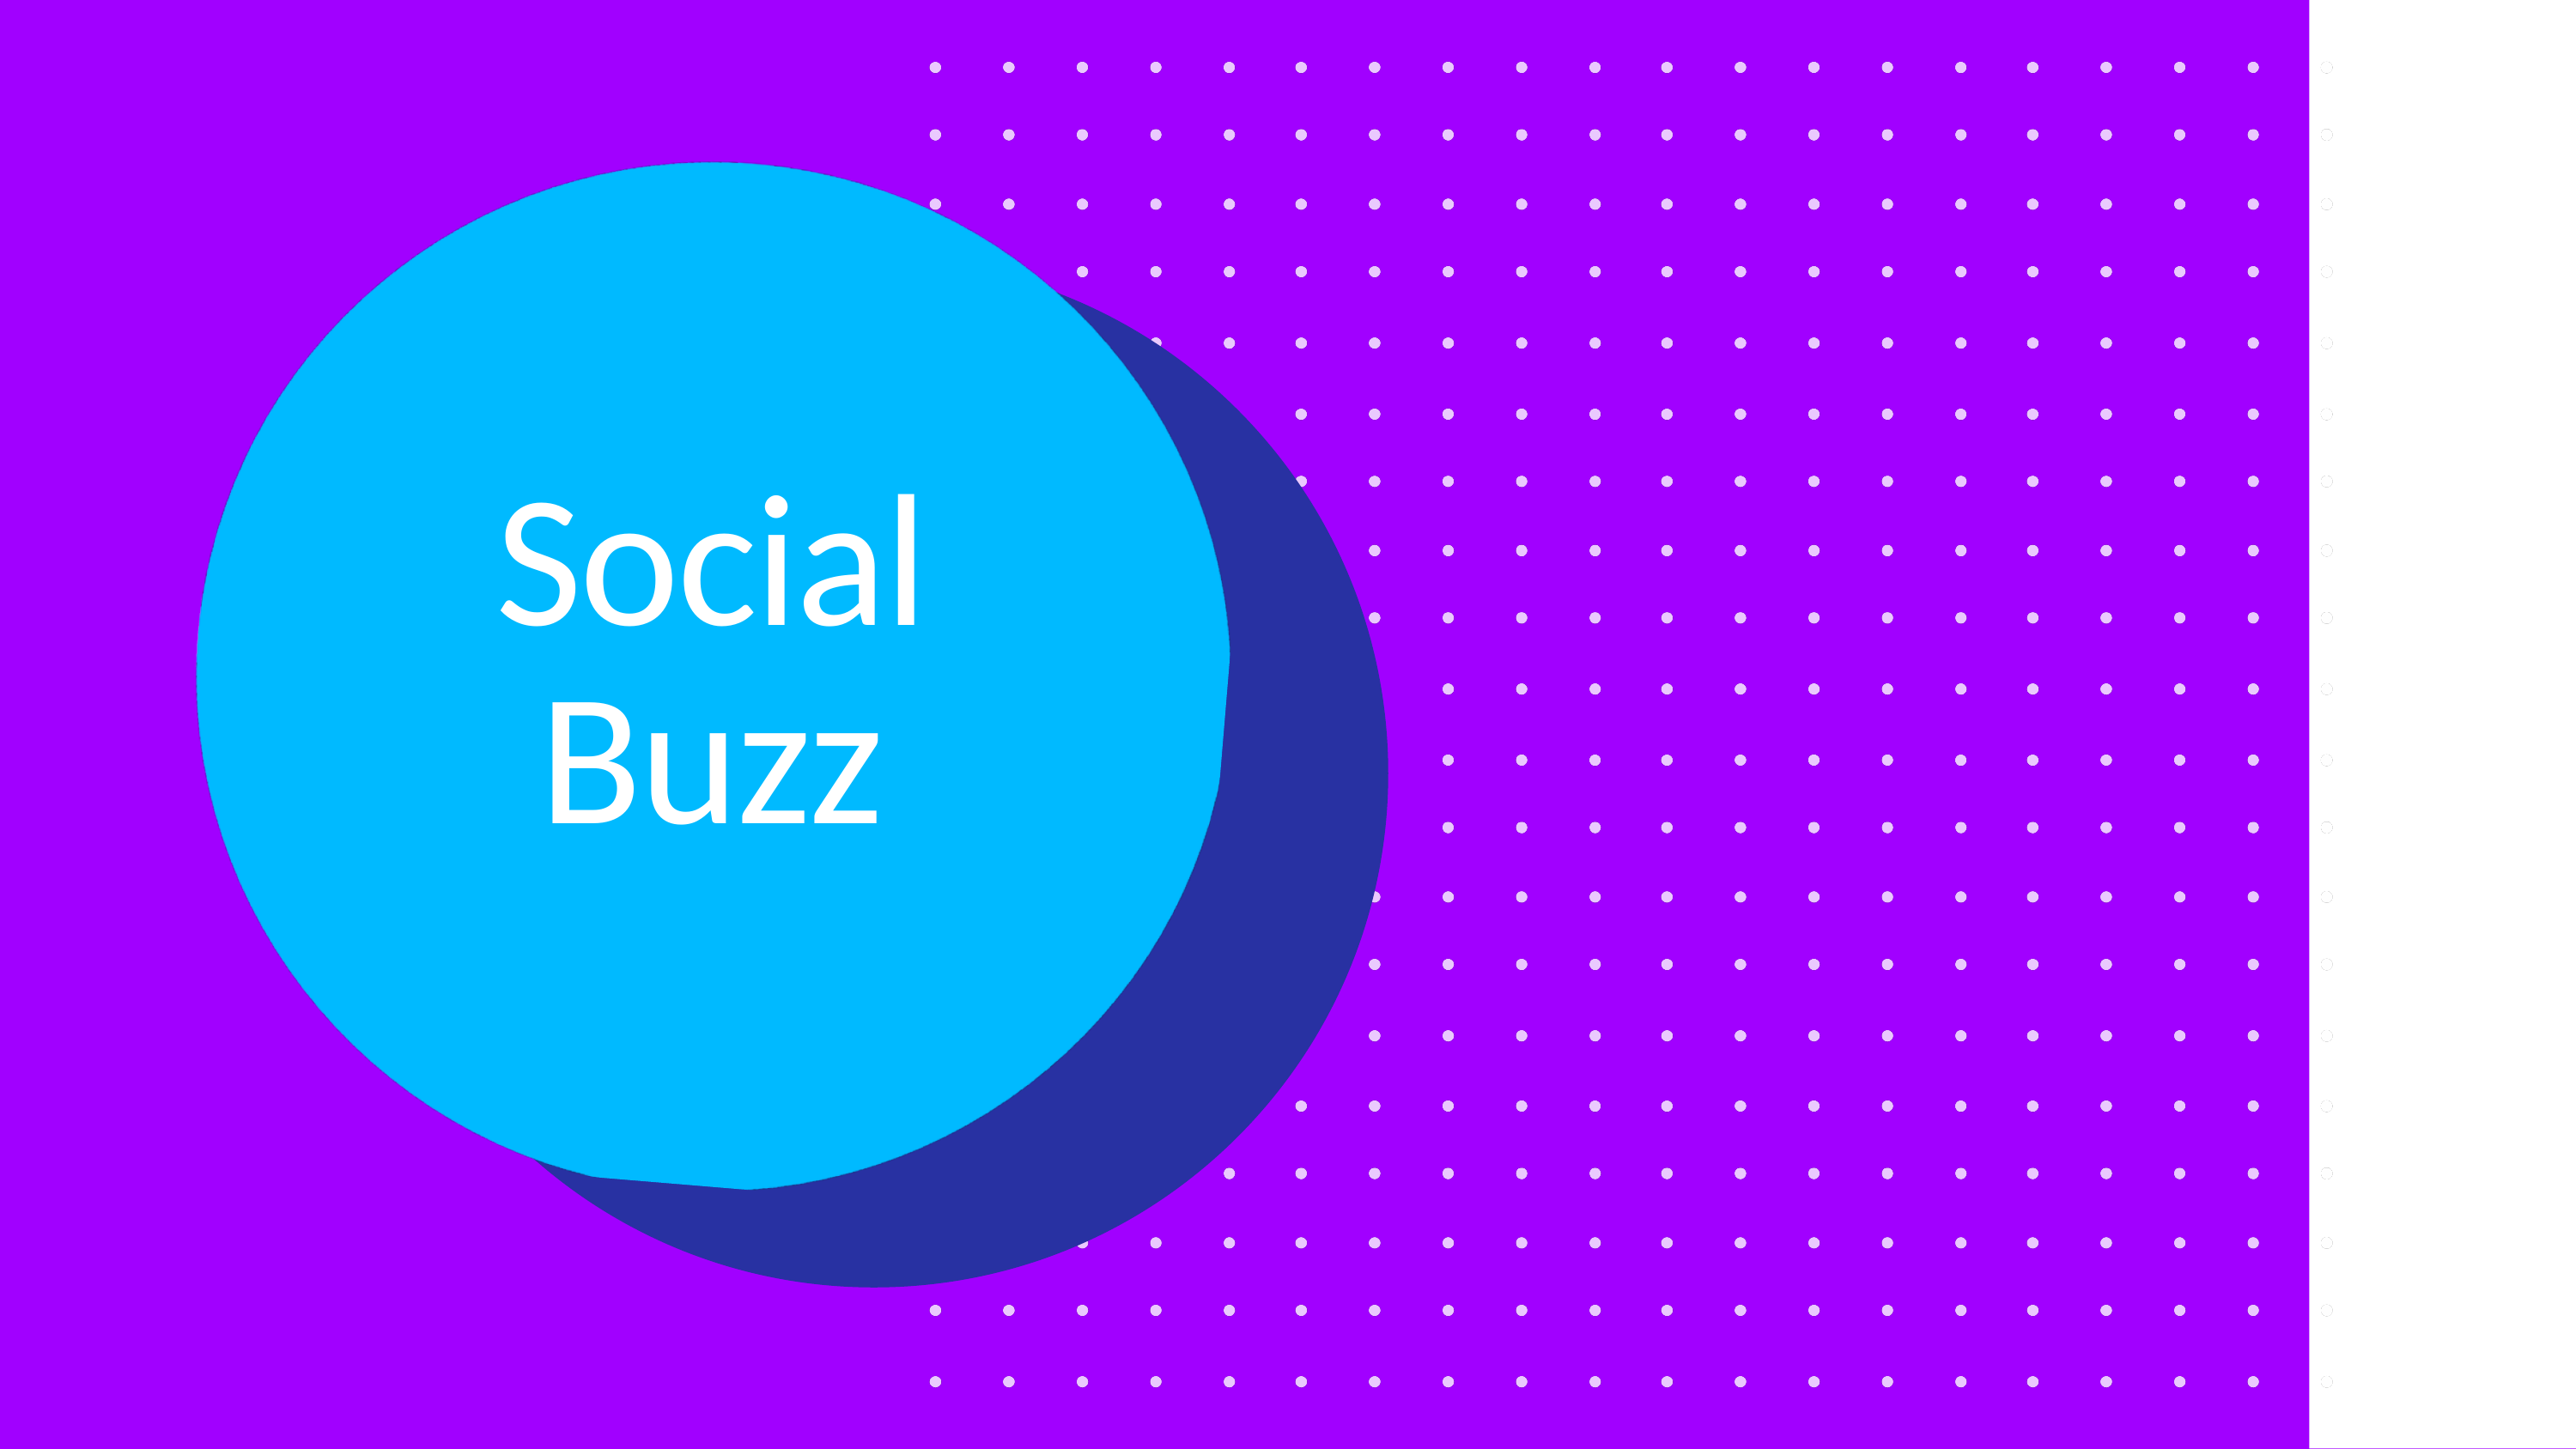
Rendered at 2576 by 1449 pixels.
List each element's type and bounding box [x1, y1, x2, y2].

text_box [2309, 0, 2576, 1449]
text_box [155, 115, 1388, 1288]
text_box [921, 57, 2337, 1392]
